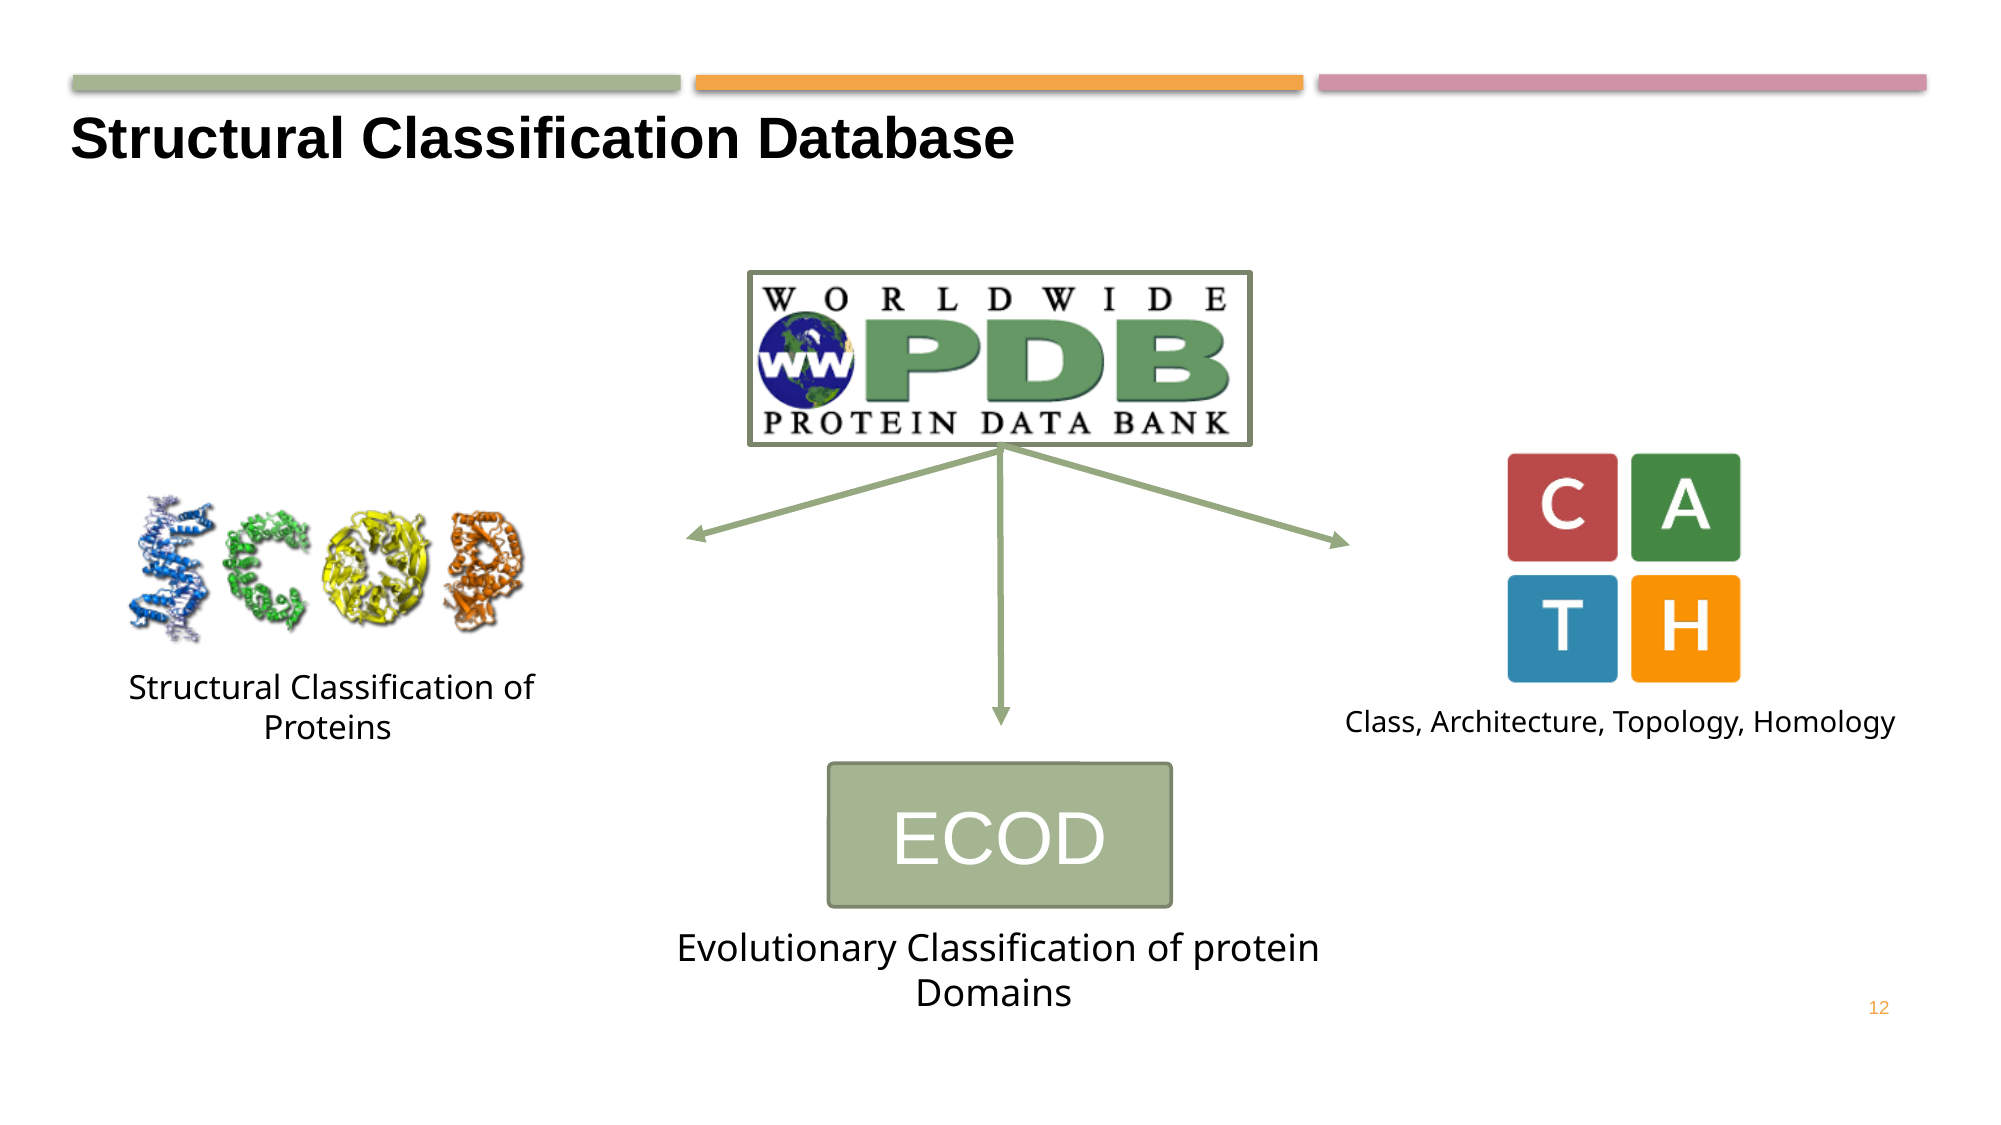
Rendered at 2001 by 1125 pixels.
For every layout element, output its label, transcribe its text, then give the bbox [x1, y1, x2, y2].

text_box Class, Architecture, Topology, Homology [1301, 696, 1947, 746]
text_box Structural Classification of Proteins [45, 659, 619, 754]
picture [1503, 447, 1746, 690]
text_box ECOD [826, 761, 1174, 909]
text_box Evolutionary Classification of protein Domains [618, 916, 1379, 1022]
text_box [685, 449, 993, 540]
slide_number 12 [1732, 977, 1905, 1037]
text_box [999, 444, 1351, 546]
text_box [749, 272, 1251, 446]
text_box Structural Classification Database [55, 92, 1033, 178]
picture [125, 494, 533, 646]
